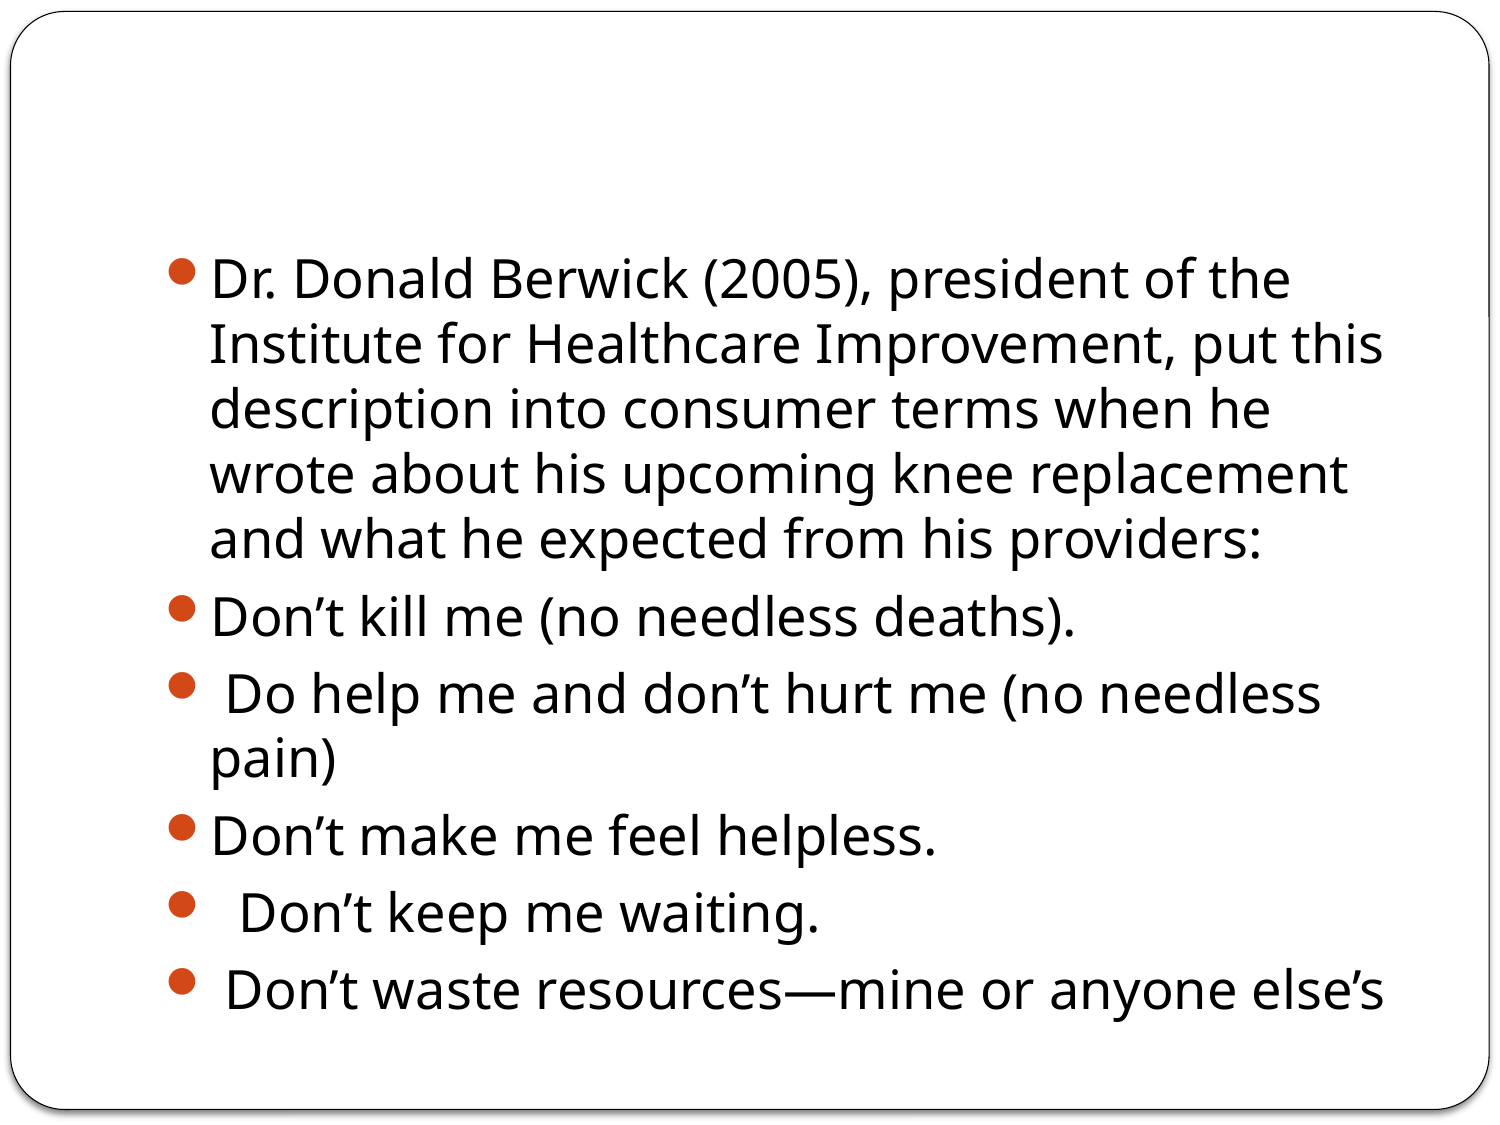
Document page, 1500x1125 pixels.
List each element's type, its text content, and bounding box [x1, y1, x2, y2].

list Dr. Donald Berwick (2005), president of the Institute for Healthcare Improvement, put this description into consumer terms when he wrote about his upcoming knee replacement and what he expected from his providers: Don’t kill me (no needless deaths). Do help me and don’t hurt me (no needless pain) Don’t make me feel helpless. Don’t keep me waiting. Don’t waste resources—mine or anyone else’s [150, 237, 1425, 988]
